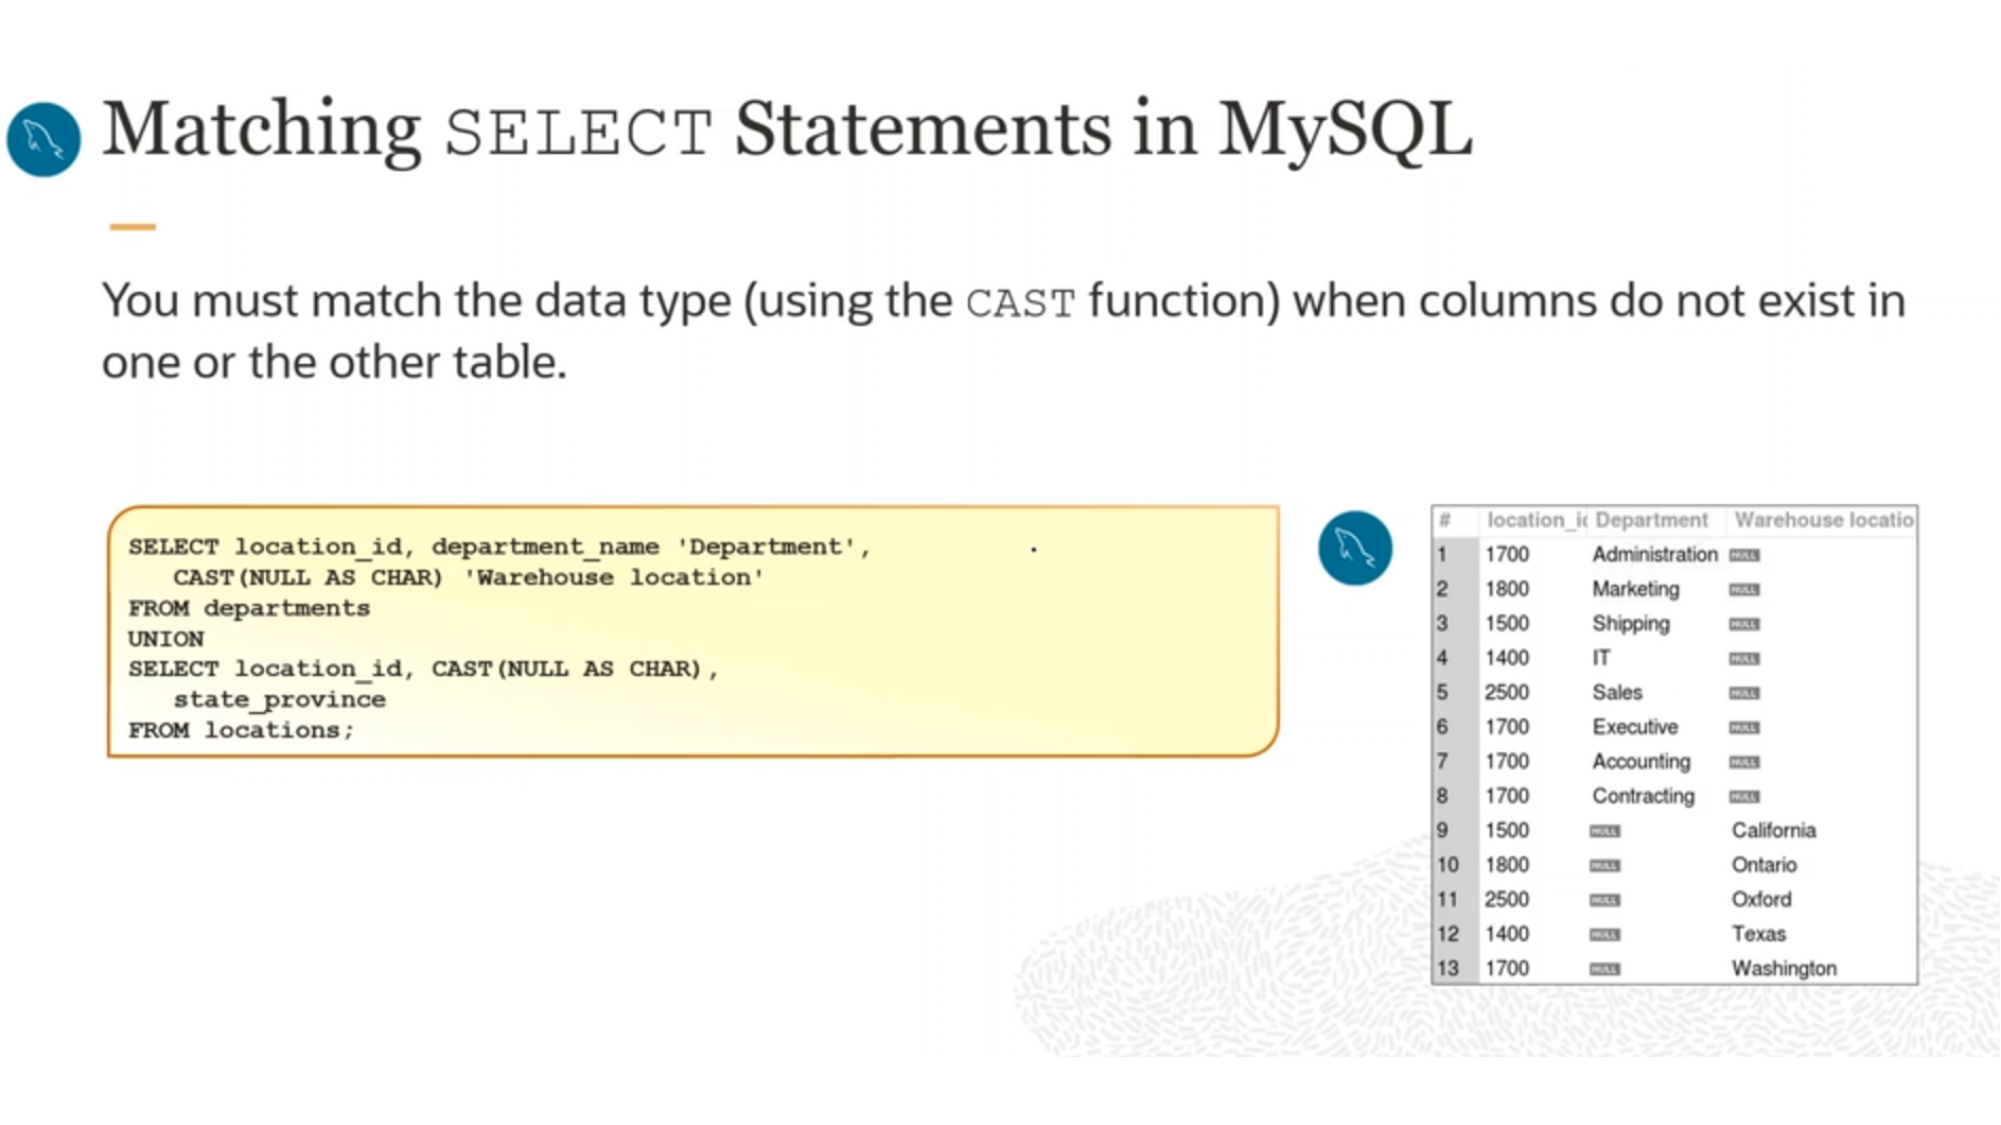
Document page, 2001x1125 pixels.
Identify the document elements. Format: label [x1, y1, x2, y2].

picture [0, 68, 2000, 1057]
